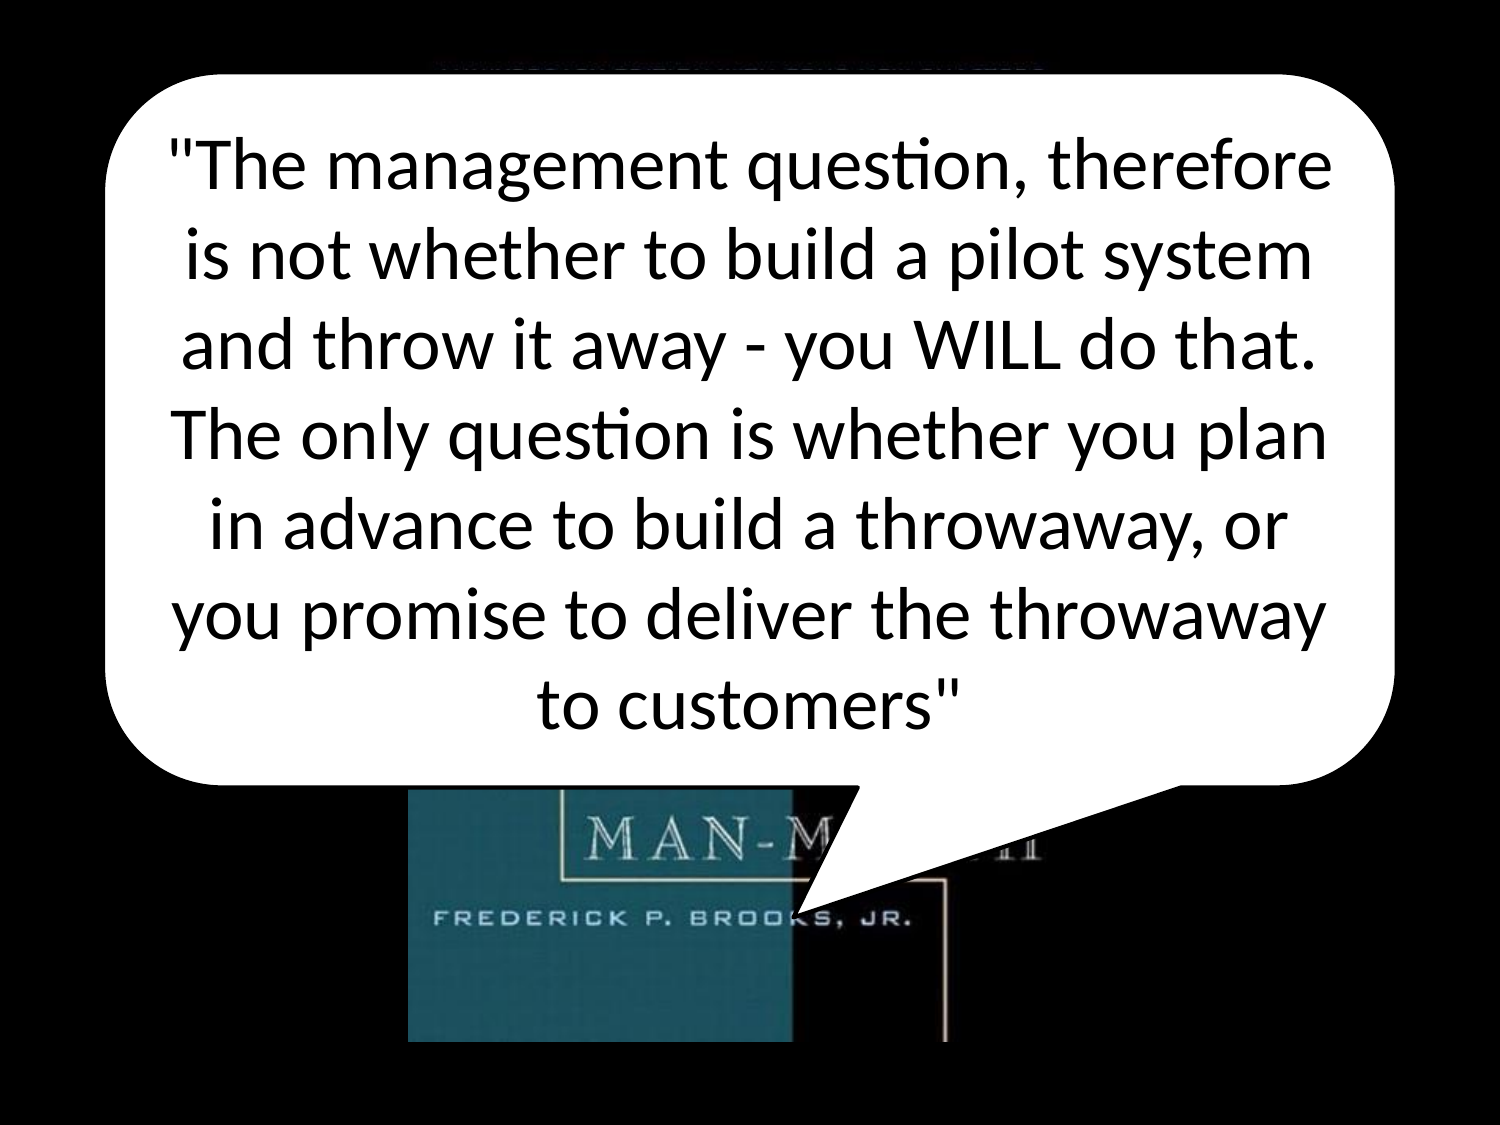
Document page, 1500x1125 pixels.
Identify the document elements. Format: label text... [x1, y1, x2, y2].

text_box "The management question, therefore is not whether to build a pilot system and throw it away - you WILL do that. The only question is whether you plan in advance to build a throwaway, or you promise to deliver the throwaway to customers" [1096, 70, 1399, 819]
picture [408, 24, 1092, 1043]
text_box "The management question, therefore is not whether to build a pilot system and throw it away - you WILL do that. The only question is whether you plan in advance to build a throwaway, or you promise to deliver the throwaway to customers" [100, 70, 403, 790]
